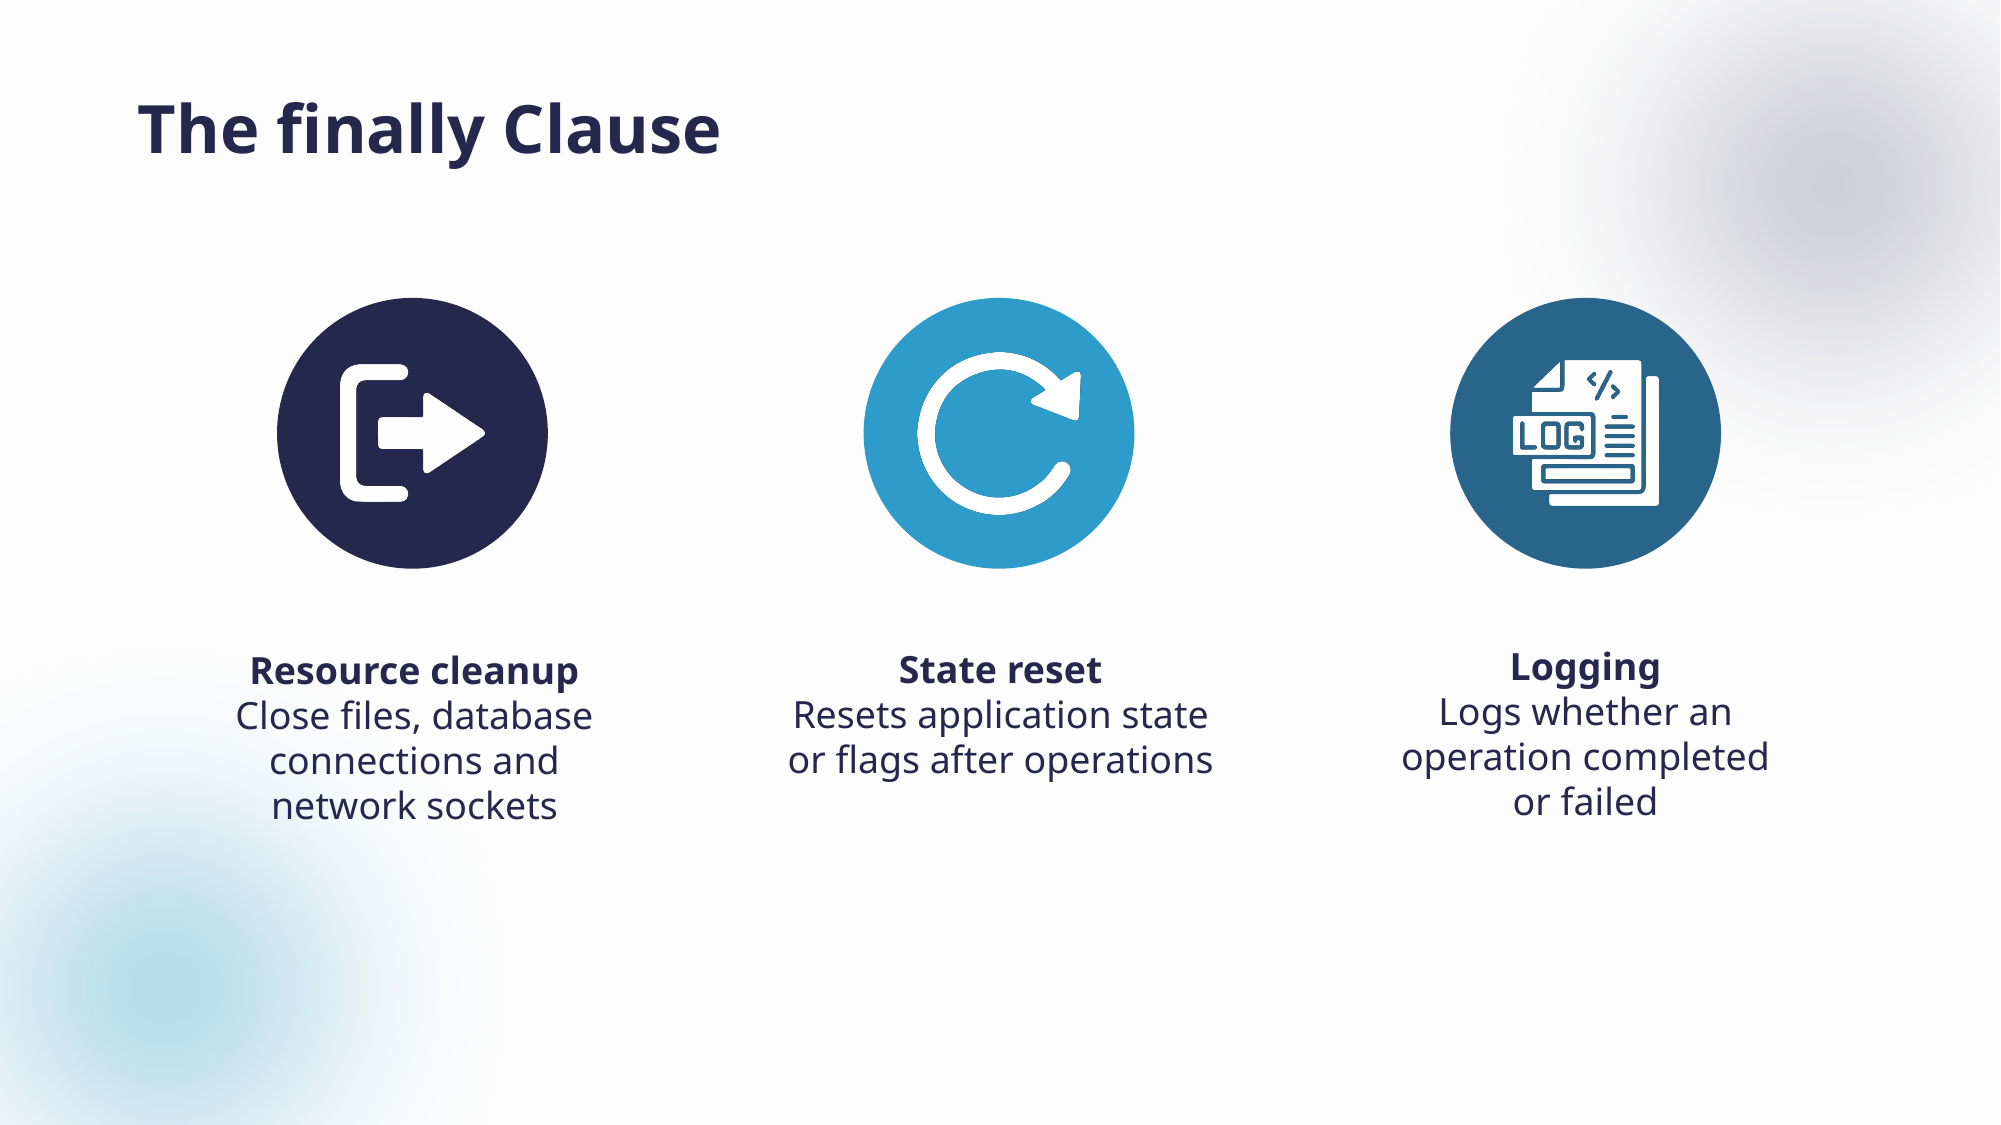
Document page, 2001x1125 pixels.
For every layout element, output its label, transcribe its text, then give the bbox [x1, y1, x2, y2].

text_box Resource cleanup Close files, database connections and network sockets [204, 600, 625, 835]
text_box Logging Logs whether an operation completed or failed [1368, 595, 1803, 830]
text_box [1450, 297, 1722, 569]
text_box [276, 297, 548, 569]
text_box State reset Resets application state or flags after operations [767, 599, 1235, 788]
title The finally Clause [123, 65, 1866, 155]
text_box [863, 297, 1135, 569]
